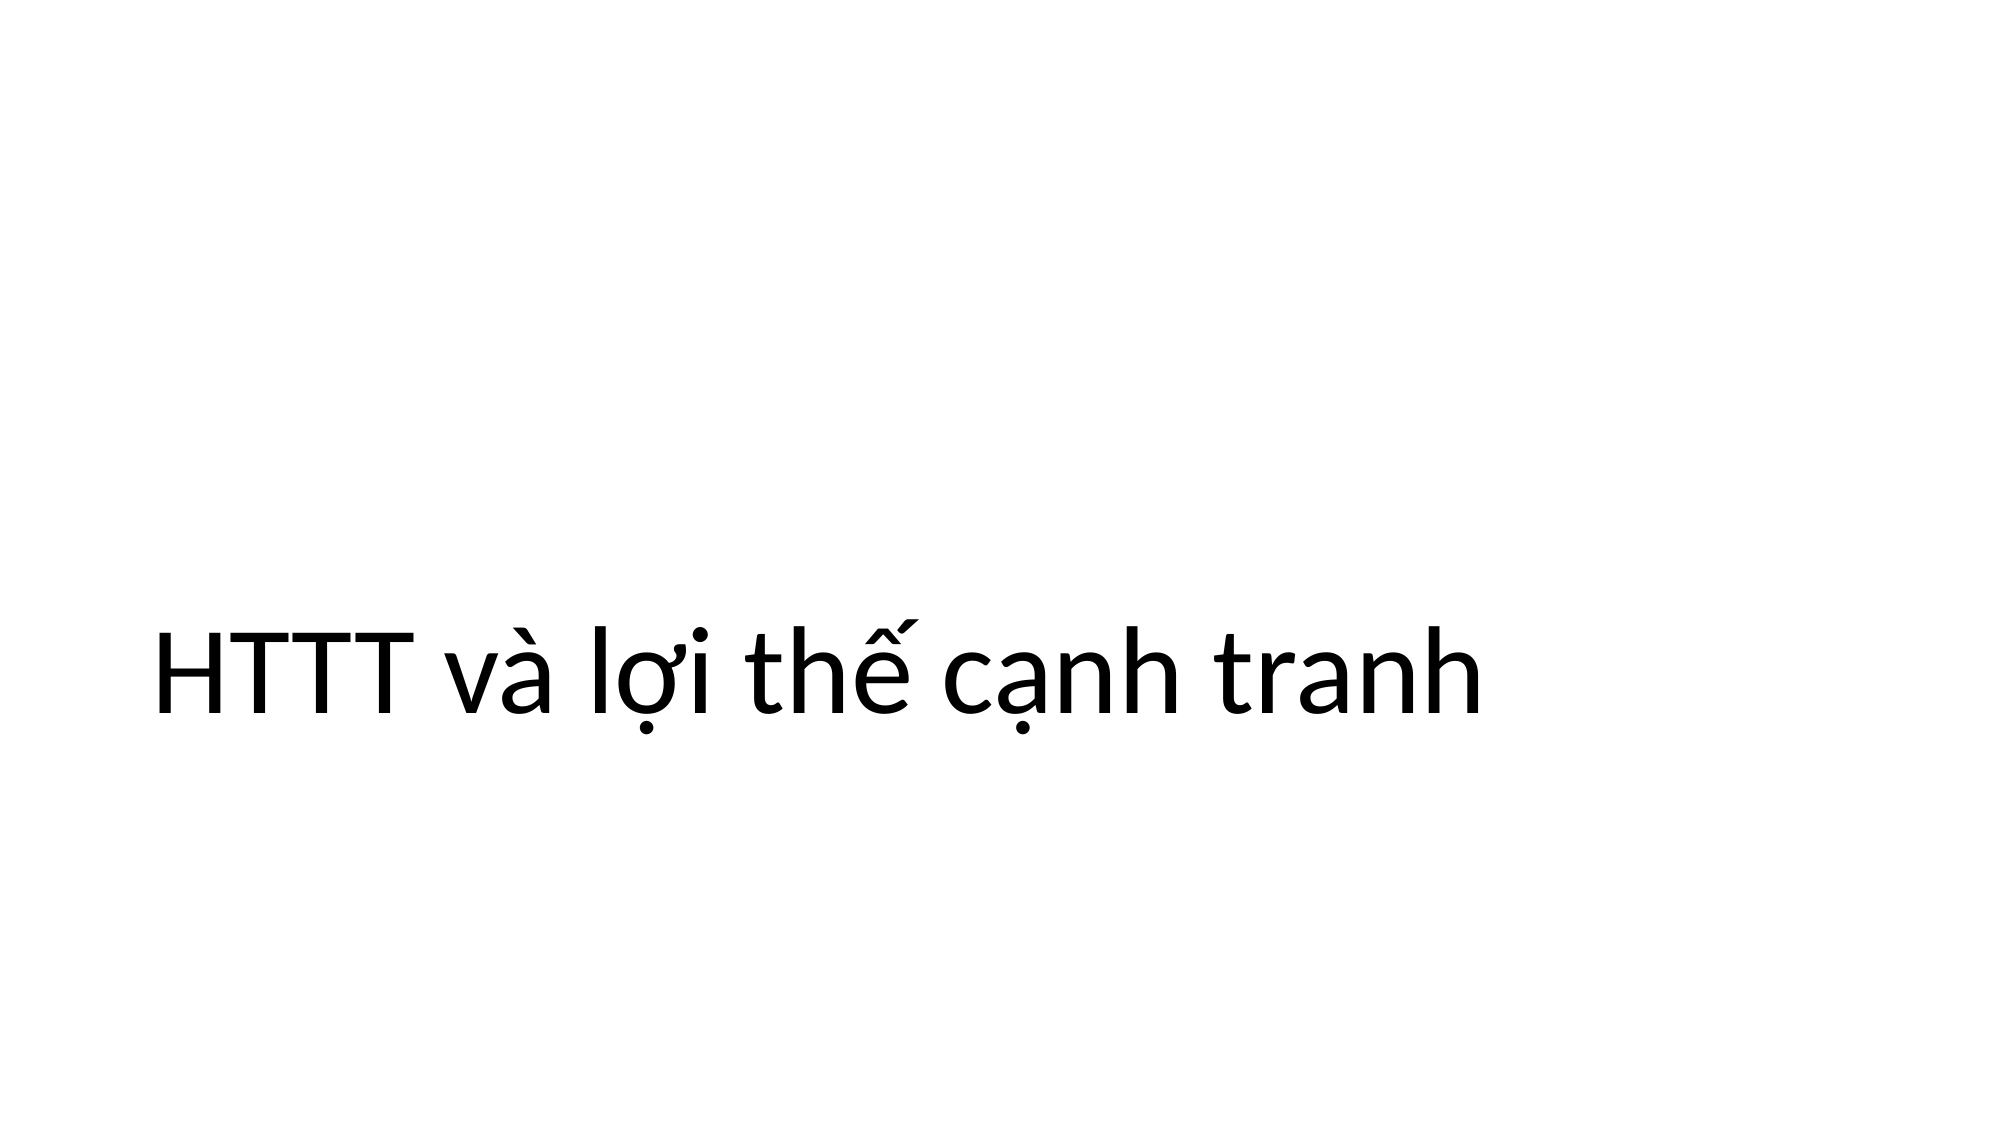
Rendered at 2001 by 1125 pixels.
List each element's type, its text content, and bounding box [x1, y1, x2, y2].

title HTTT và lợi thế cạnh tranh [136, 280, 1862, 749]
